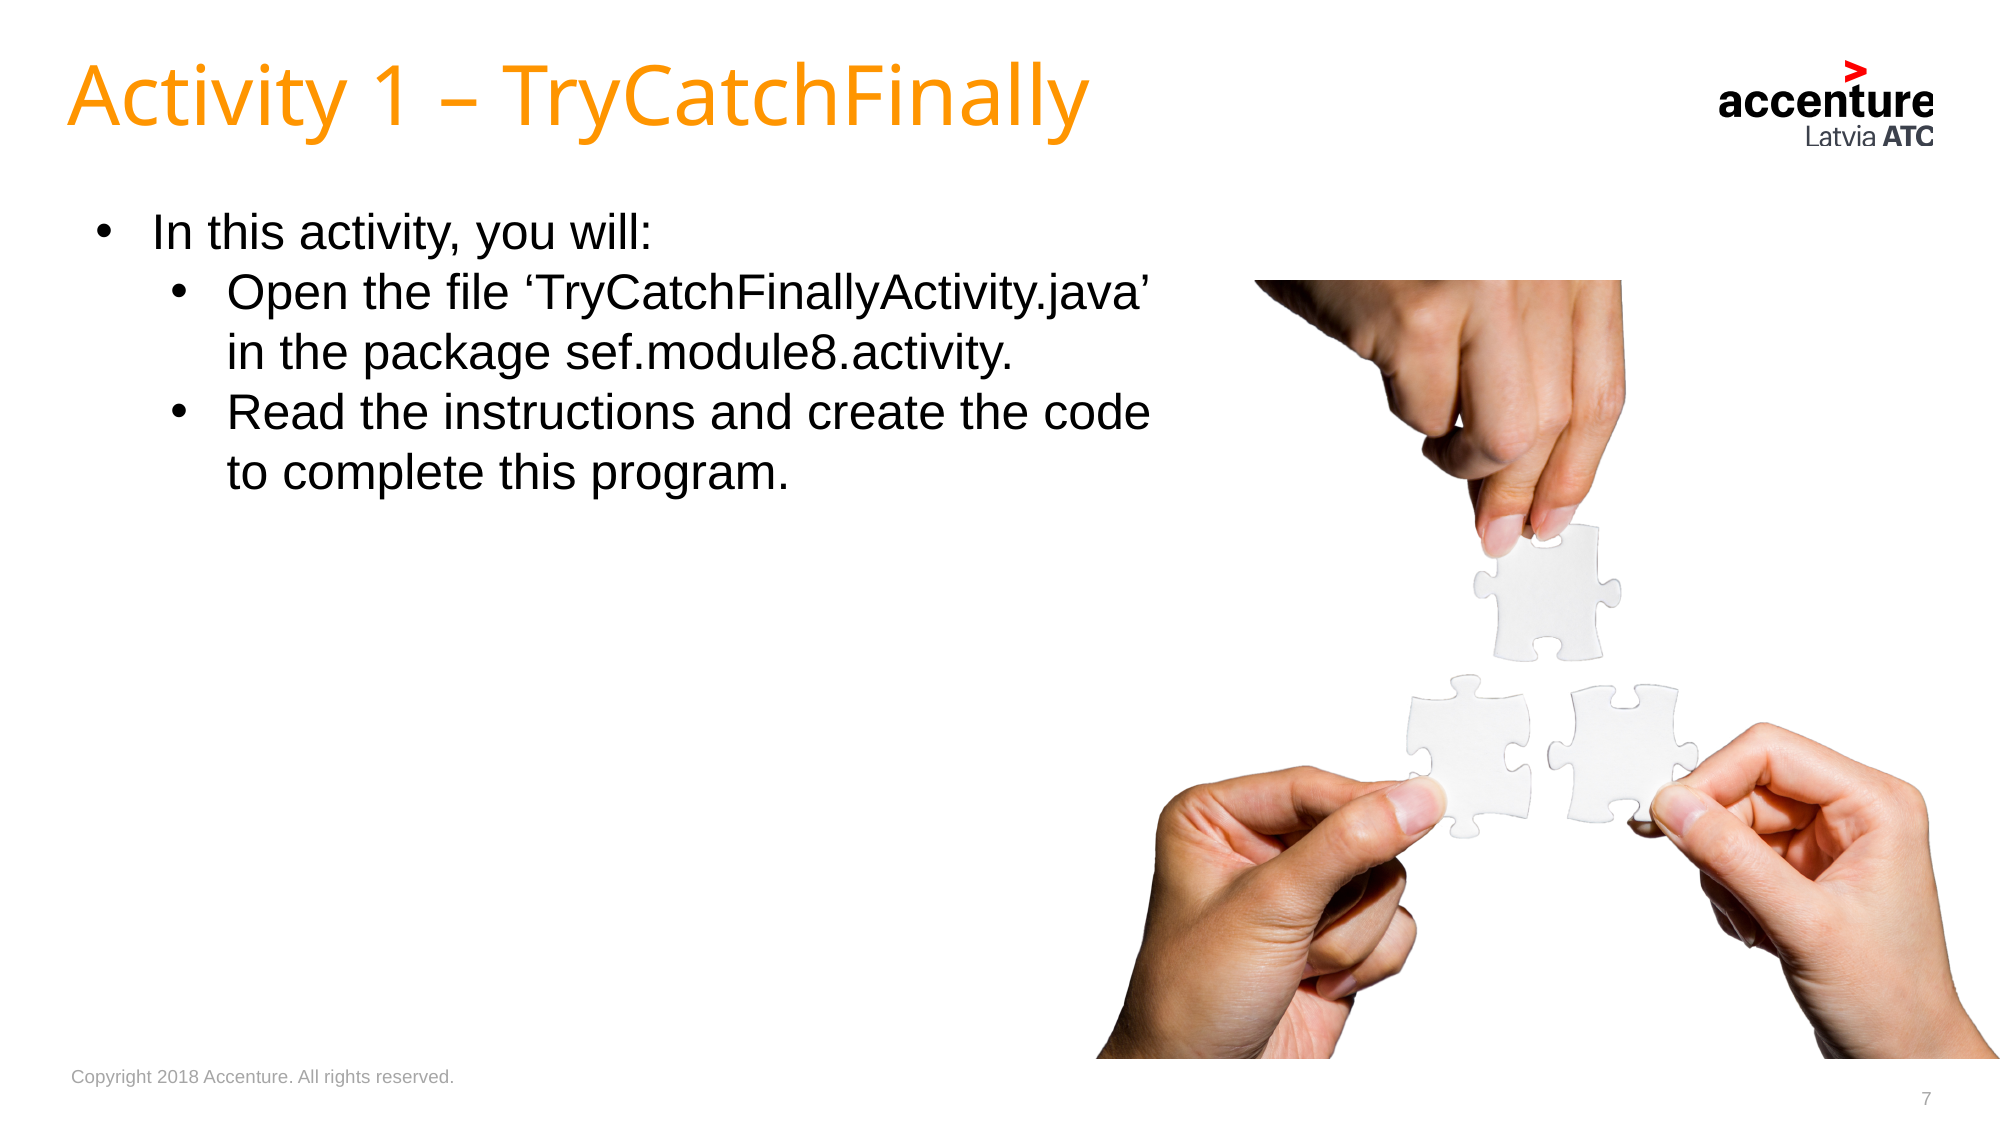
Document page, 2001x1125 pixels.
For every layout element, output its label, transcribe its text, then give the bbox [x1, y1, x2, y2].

picture [1089, 280, 2000, 1059]
slide_number 7 [1496, 1059, 1947, 1117]
list In this activity, you will: Open the file ‘TryCatchFinallyActivity.java’ in the package sef.module8.activity. Read the instructions and create the code to complete this program. [95, 200, 1188, 1075]
title Activity 1 – TryCatchFinally [67, 61, 1620, 226]
